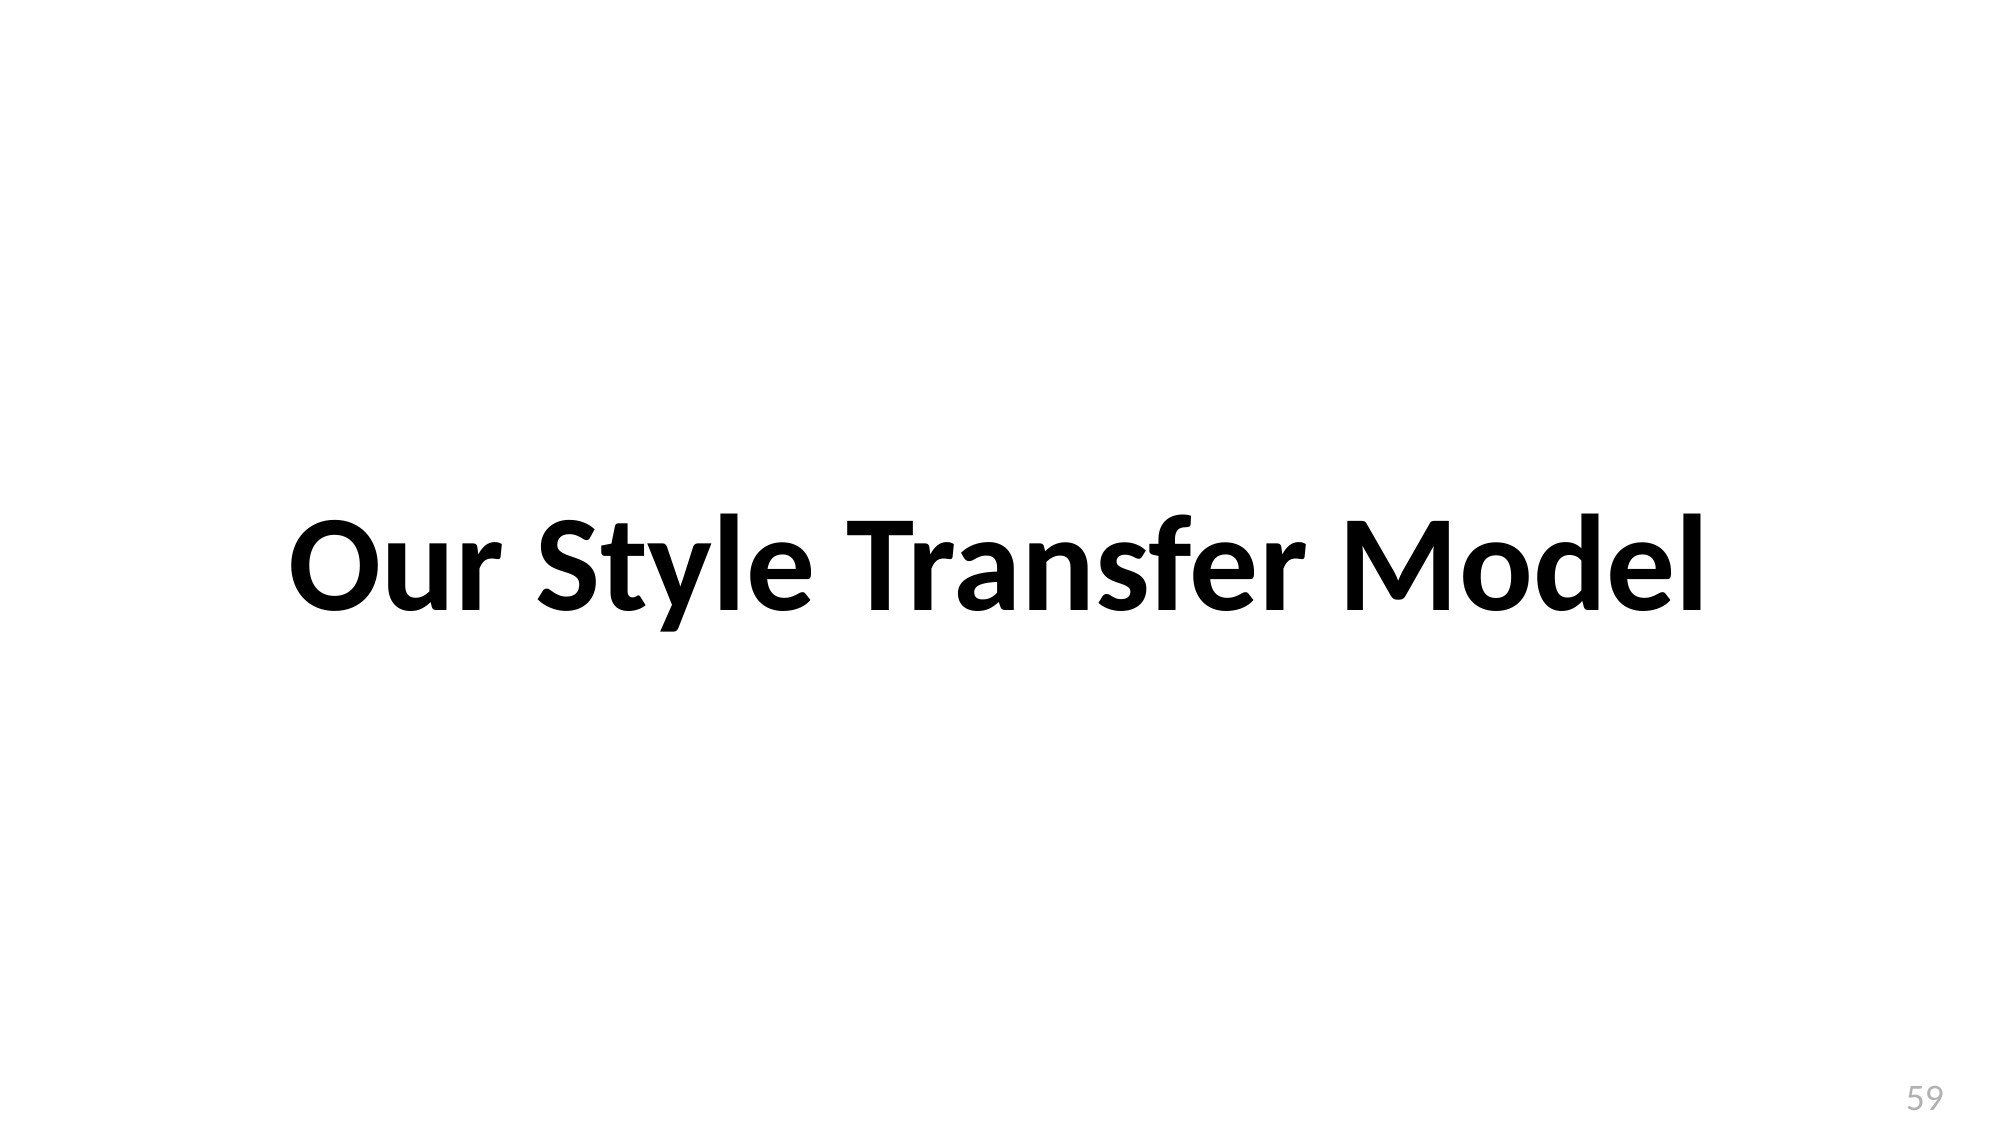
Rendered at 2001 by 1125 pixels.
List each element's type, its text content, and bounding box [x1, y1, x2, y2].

slide_number 59 [1508, 1065, 1959, 1125]
text_box Our Style Transfer Model [0, 466, 2000, 646]
